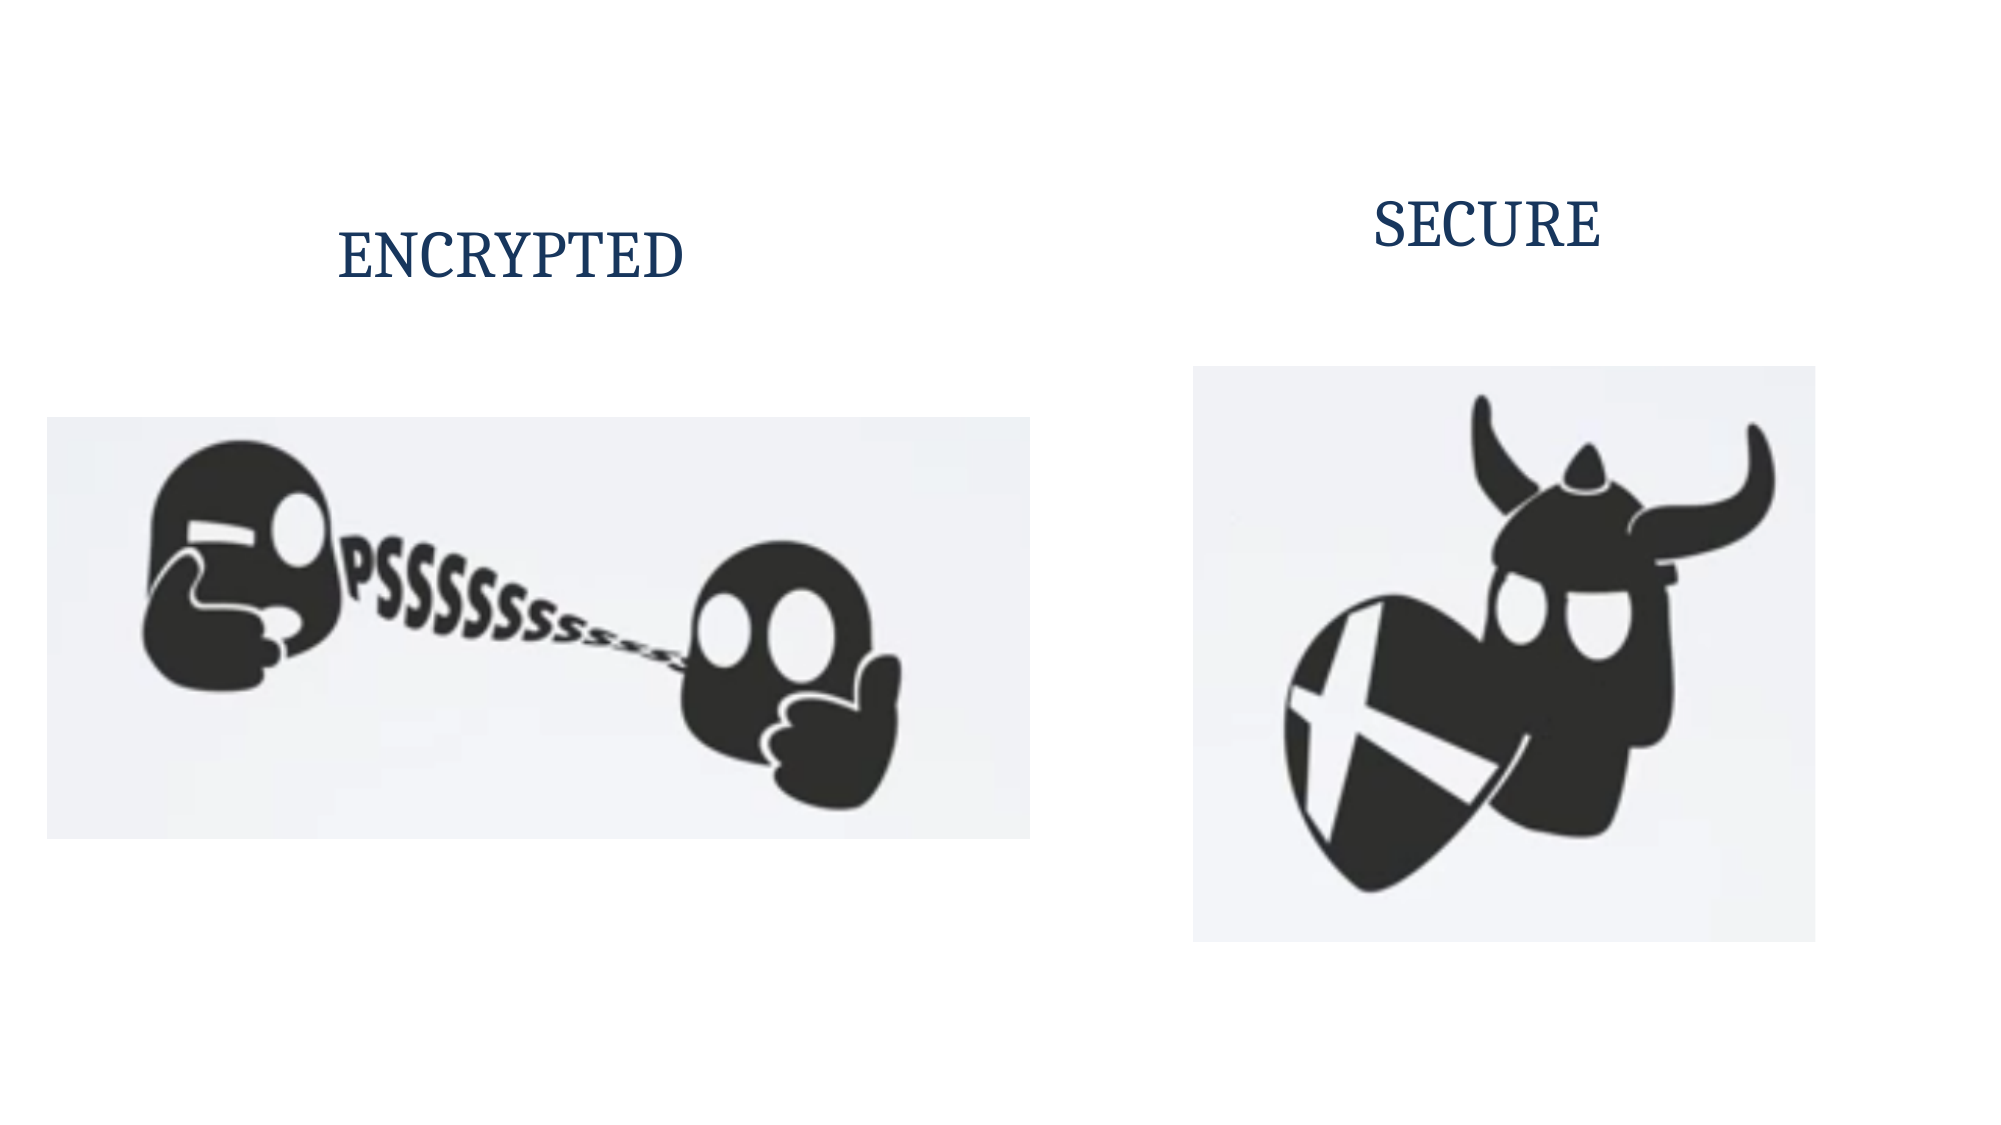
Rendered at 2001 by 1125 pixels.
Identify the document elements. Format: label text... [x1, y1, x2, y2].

picture [1193, 365, 1816, 942]
text_box ENCRYPTED [215, 203, 807, 365]
text_box SECURE [1193, 172, 1785, 333]
picture [46, 417, 1030, 839]
